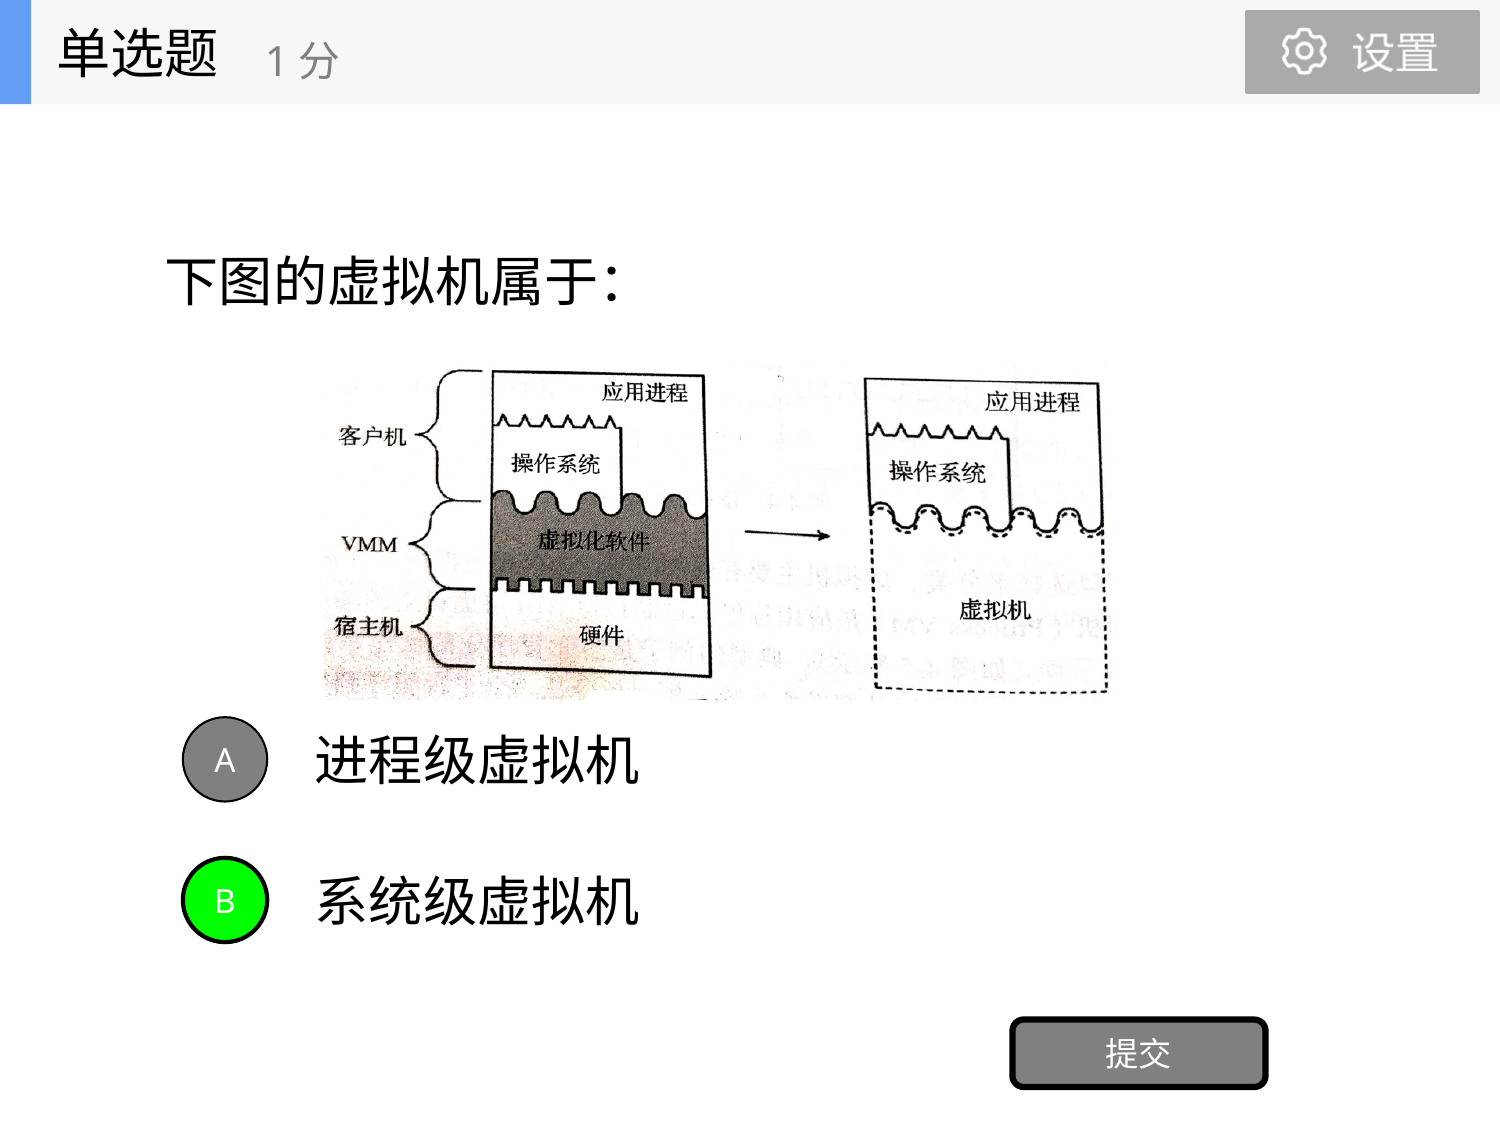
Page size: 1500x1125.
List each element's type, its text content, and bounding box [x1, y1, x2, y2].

text_box 提交 [1011, 1018, 1267, 1089]
picture [1245, 10, 1480, 94]
text_box 系统级虚拟机 [299, 846, 1350, 953]
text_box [0, 0, 1500, 105]
text_box 下图的虚拟机属于： [149, 105, 1350, 456]
picture [324, 349, 1122, 701]
text_box A [181, 716, 269, 803]
text_box B [181, 856, 269, 944]
text_box 进程级虚拟机 [299, 706, 1350, 812]
